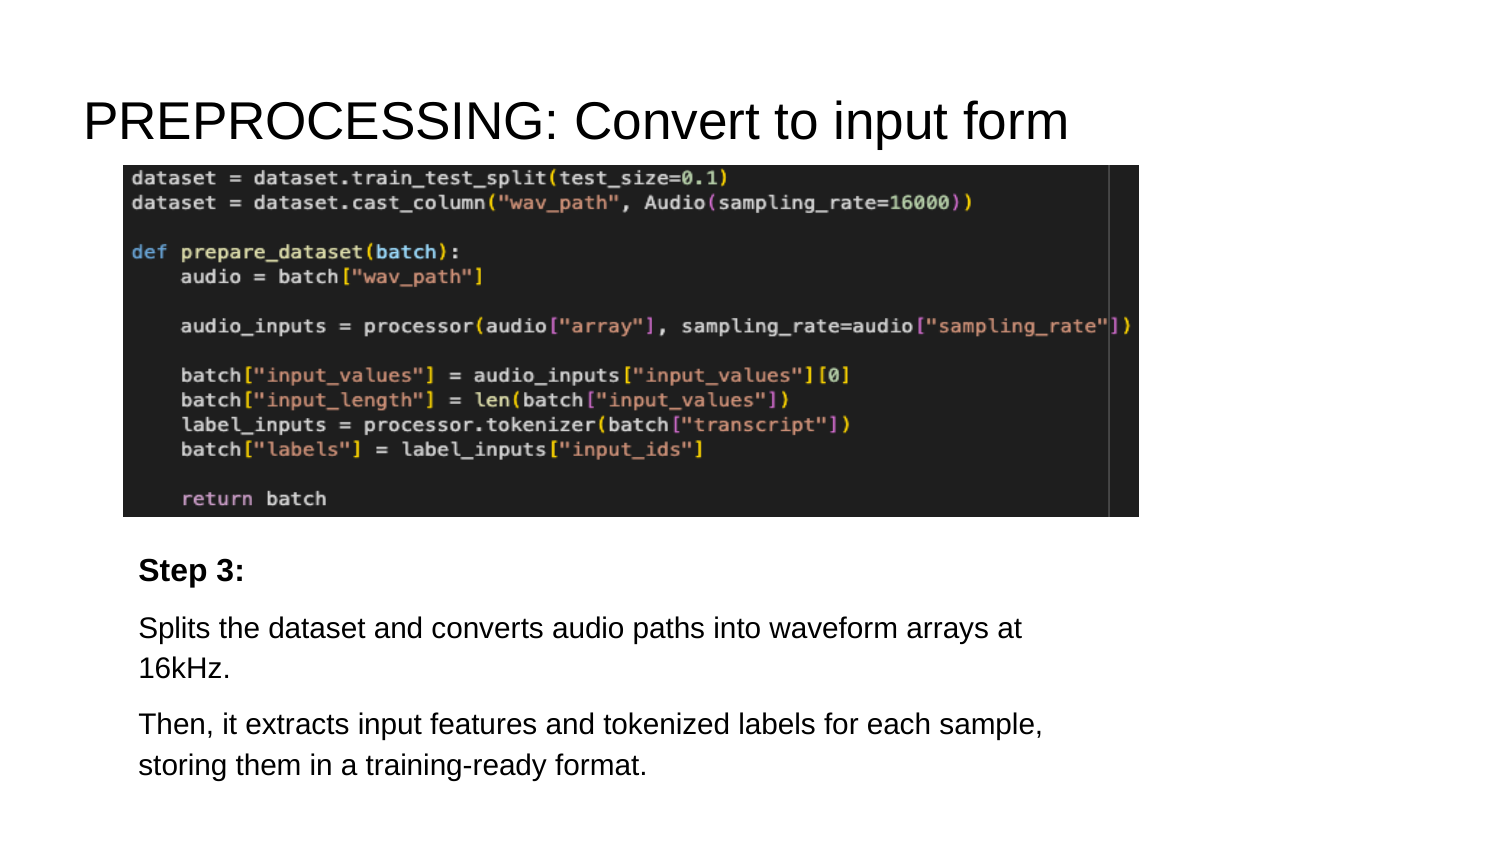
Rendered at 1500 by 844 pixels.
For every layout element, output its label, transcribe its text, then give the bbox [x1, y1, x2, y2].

picture [123, 165, 1139, 517]
list Step 3: Splits the dataset and converts audio paths into waveform arrays at 16kHz. Then, it extracts input features and tokenized labels for each sample, storing them in a training-ready format. [123, 529, 1098, 799]
title PREPROCESSING: Convert to input form [68, 71, 1466, 166]
